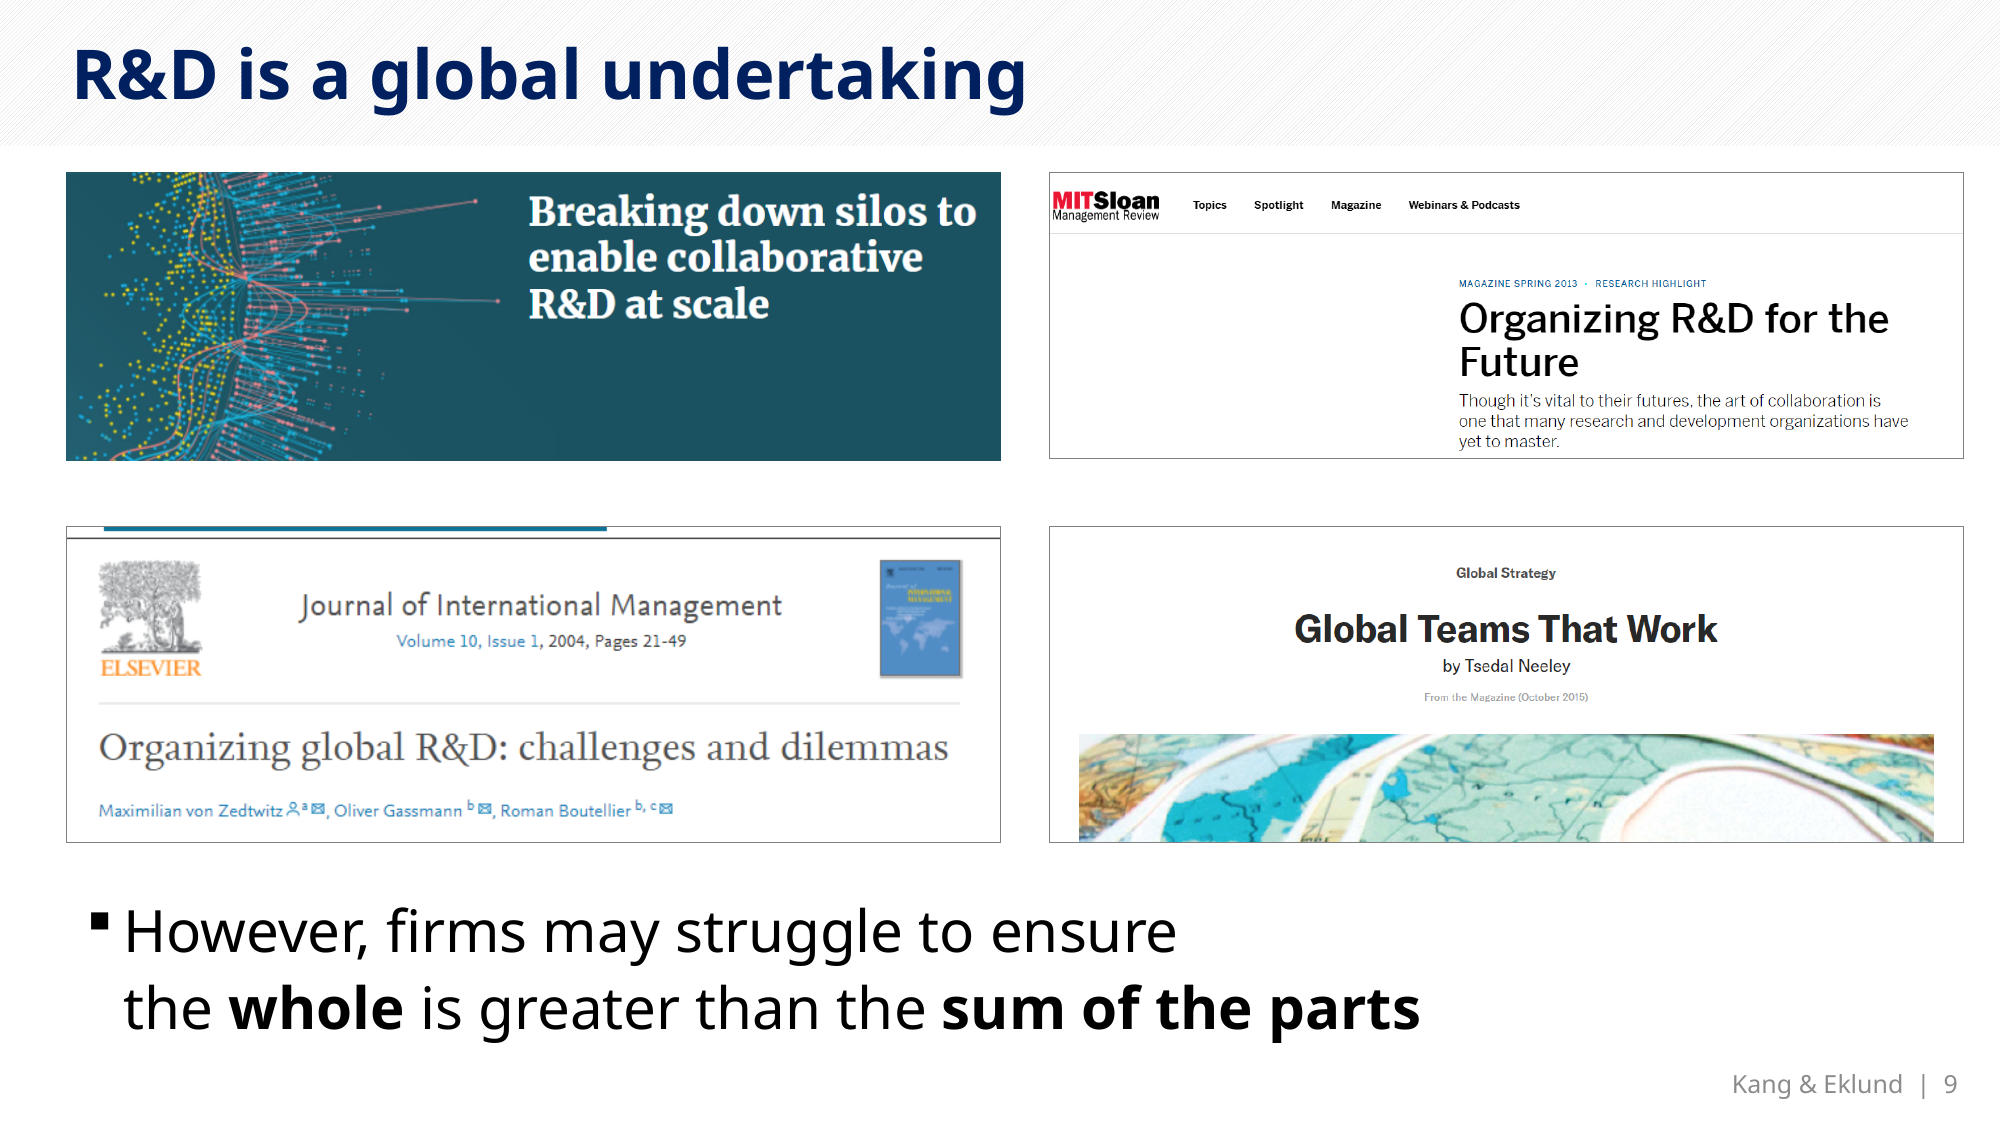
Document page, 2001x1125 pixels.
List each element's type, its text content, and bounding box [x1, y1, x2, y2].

title R&D is a global undertaking [71, 8, 2000, 147]
picture [1049, 526, 1964, 843]
picture [66, 526, 1001, 843]
list However, firms may struggle to ensure the whole is greater than the sum of the parts [71, 879, 1965, 1066]
picture [66, 172, 1001, 461]
picture [1049, 172, 1964, 459]
slide_number Kang & Eklund | 9 [1522, 1055, 1973, 1115]
